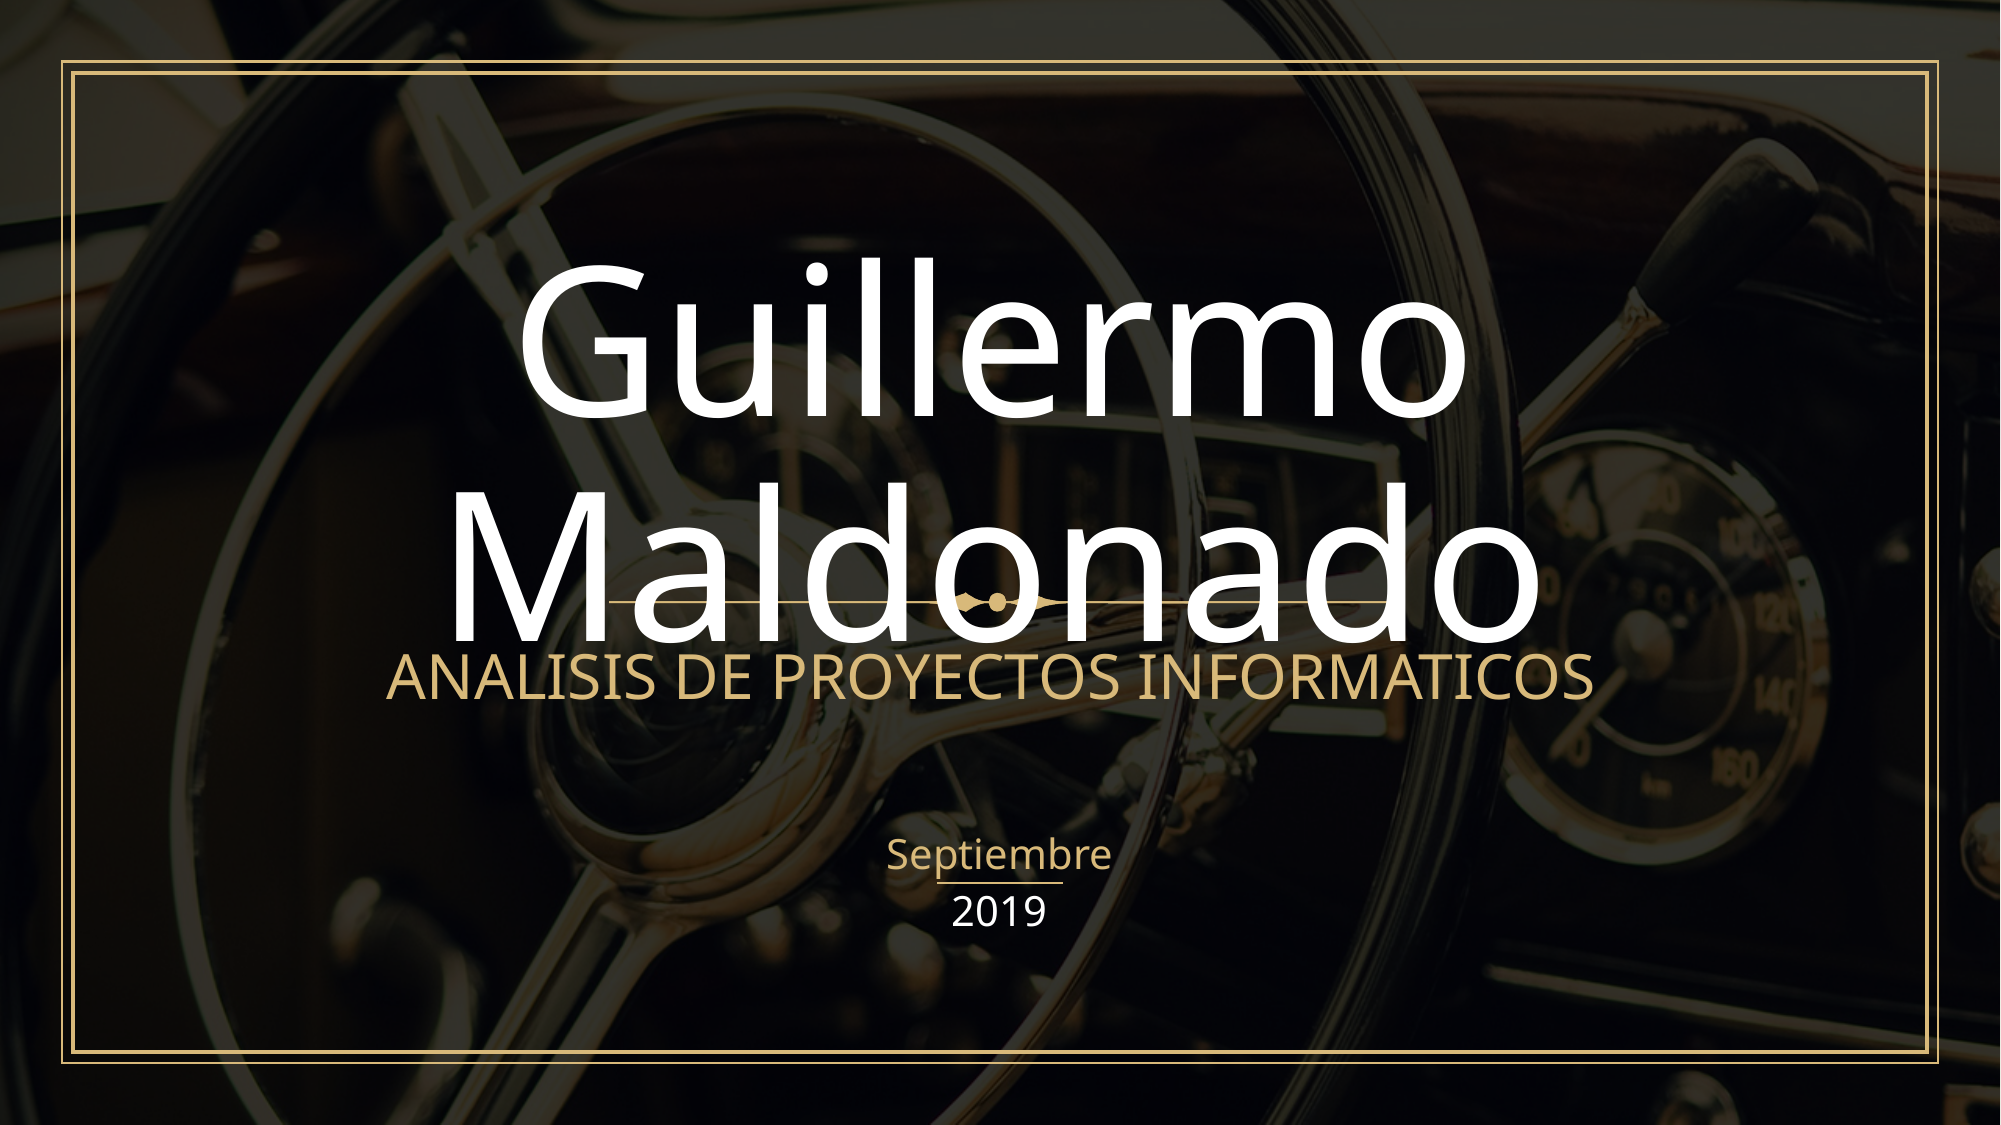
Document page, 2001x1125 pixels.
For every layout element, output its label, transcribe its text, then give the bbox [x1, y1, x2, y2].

list 2019 [641, 882, 1359, 936]
title Guillermo Maldonado [163, 337, 1823, 587]
list ANALISIS DE PROYECTOS INFORMATICOS [172, 638, 1828, 738]
picture [0, 0, 2001, 1125]
list Septiembre [641, 825, 1359, 880]
